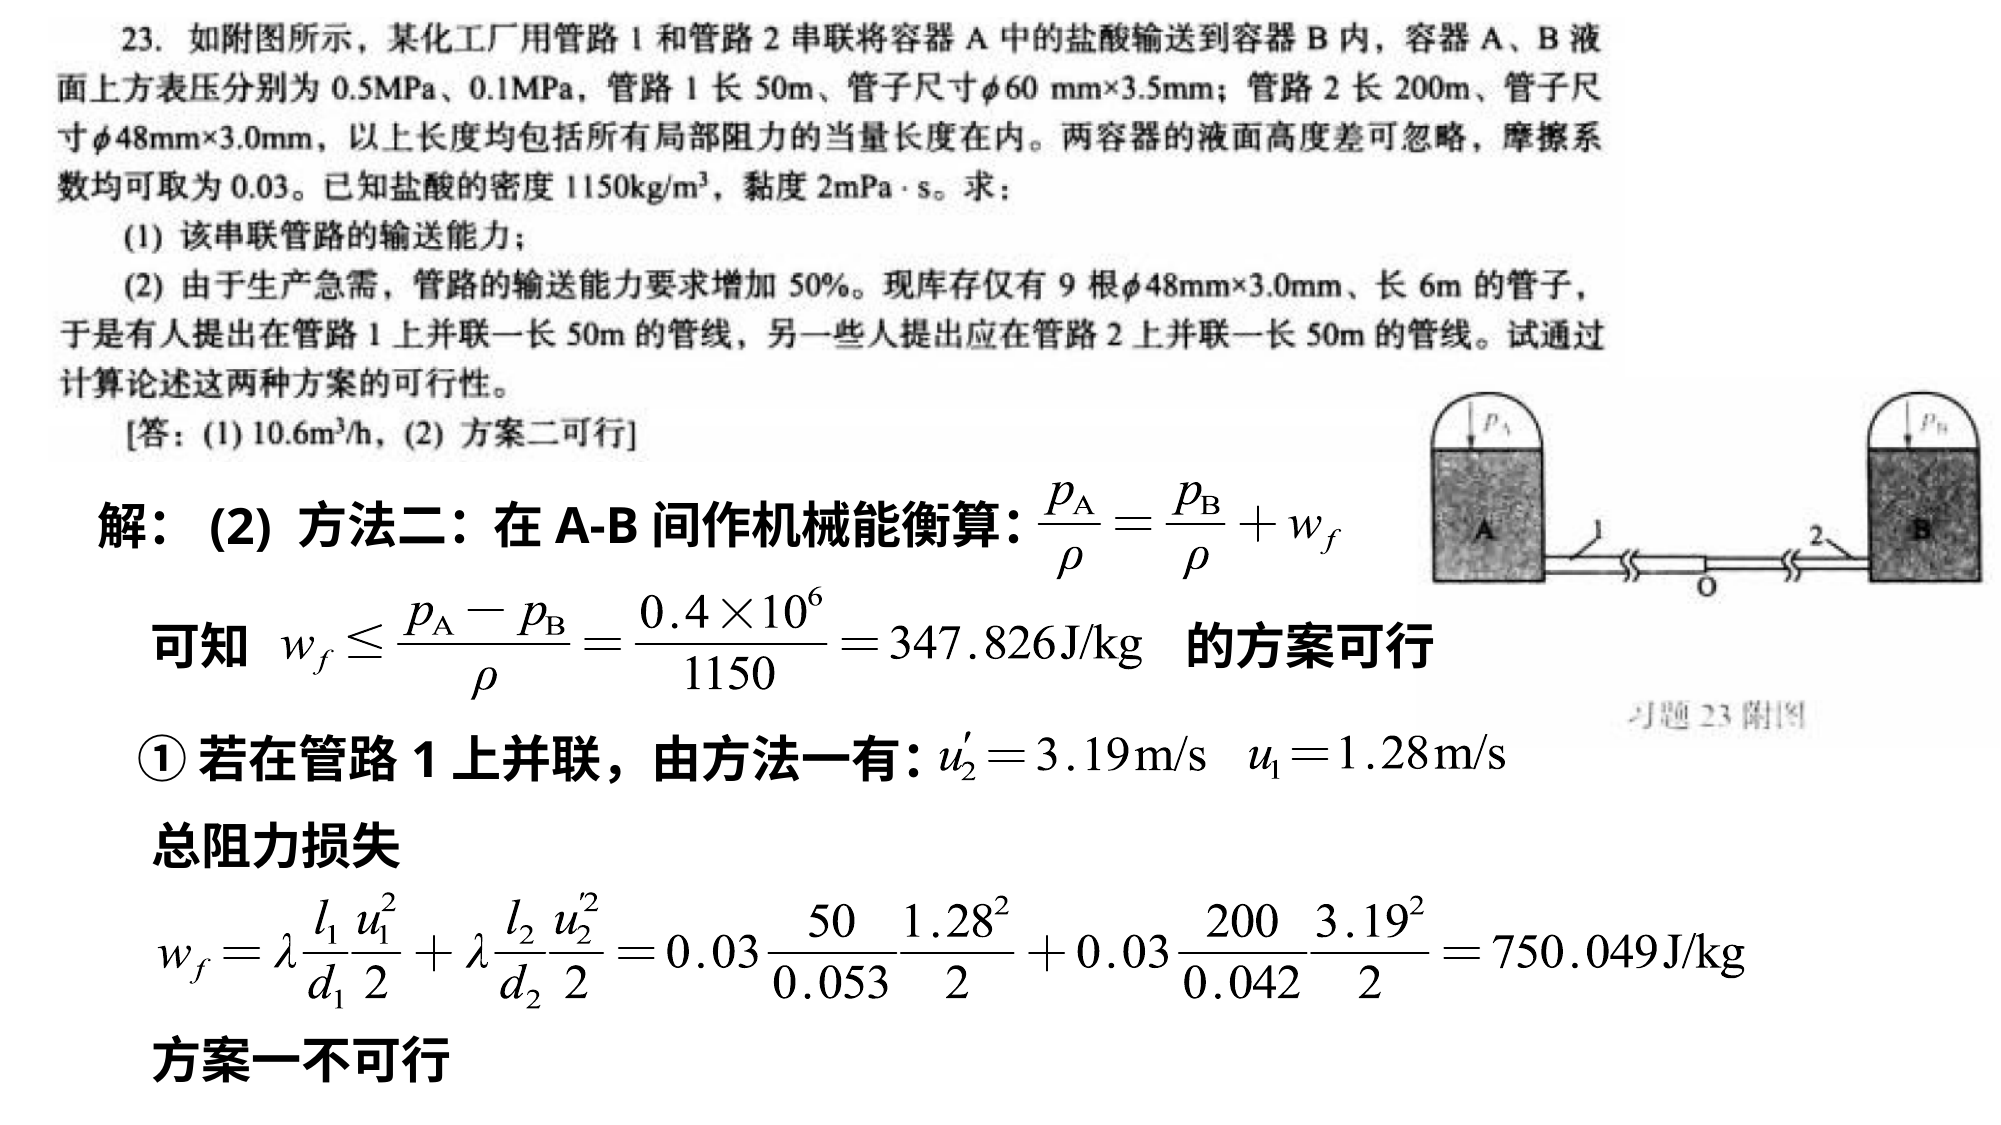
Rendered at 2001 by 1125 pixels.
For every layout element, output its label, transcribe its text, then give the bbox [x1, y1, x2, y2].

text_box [939, 723, 1212, 794]
text_box 方案一不可行 [136, 1021, 467, 1097]
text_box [280, 580, 1148, 710]
text_box 解：(2) [82, 486, 282, 562]
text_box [157, 886, 1750, 1022]
text_box 可知 [135, 607, 266, 682]
text_box 方法二： [282, 486, 478, 562]
text_box 的方案可行 [1170, 607, 1416, 682]
text_box ①若在管路1上并联，由方法一有： [122, 720, 967, 796]
picture [47, 17, 2000, 748]
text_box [1027, 460, 1346, 589]
text_box 总阻力损失 [136, 807, 417, 882]
text_box 在A-B间作机械能衡算： [478, 486, 1027, 562]
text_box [1248, 724, 1511, 792]
